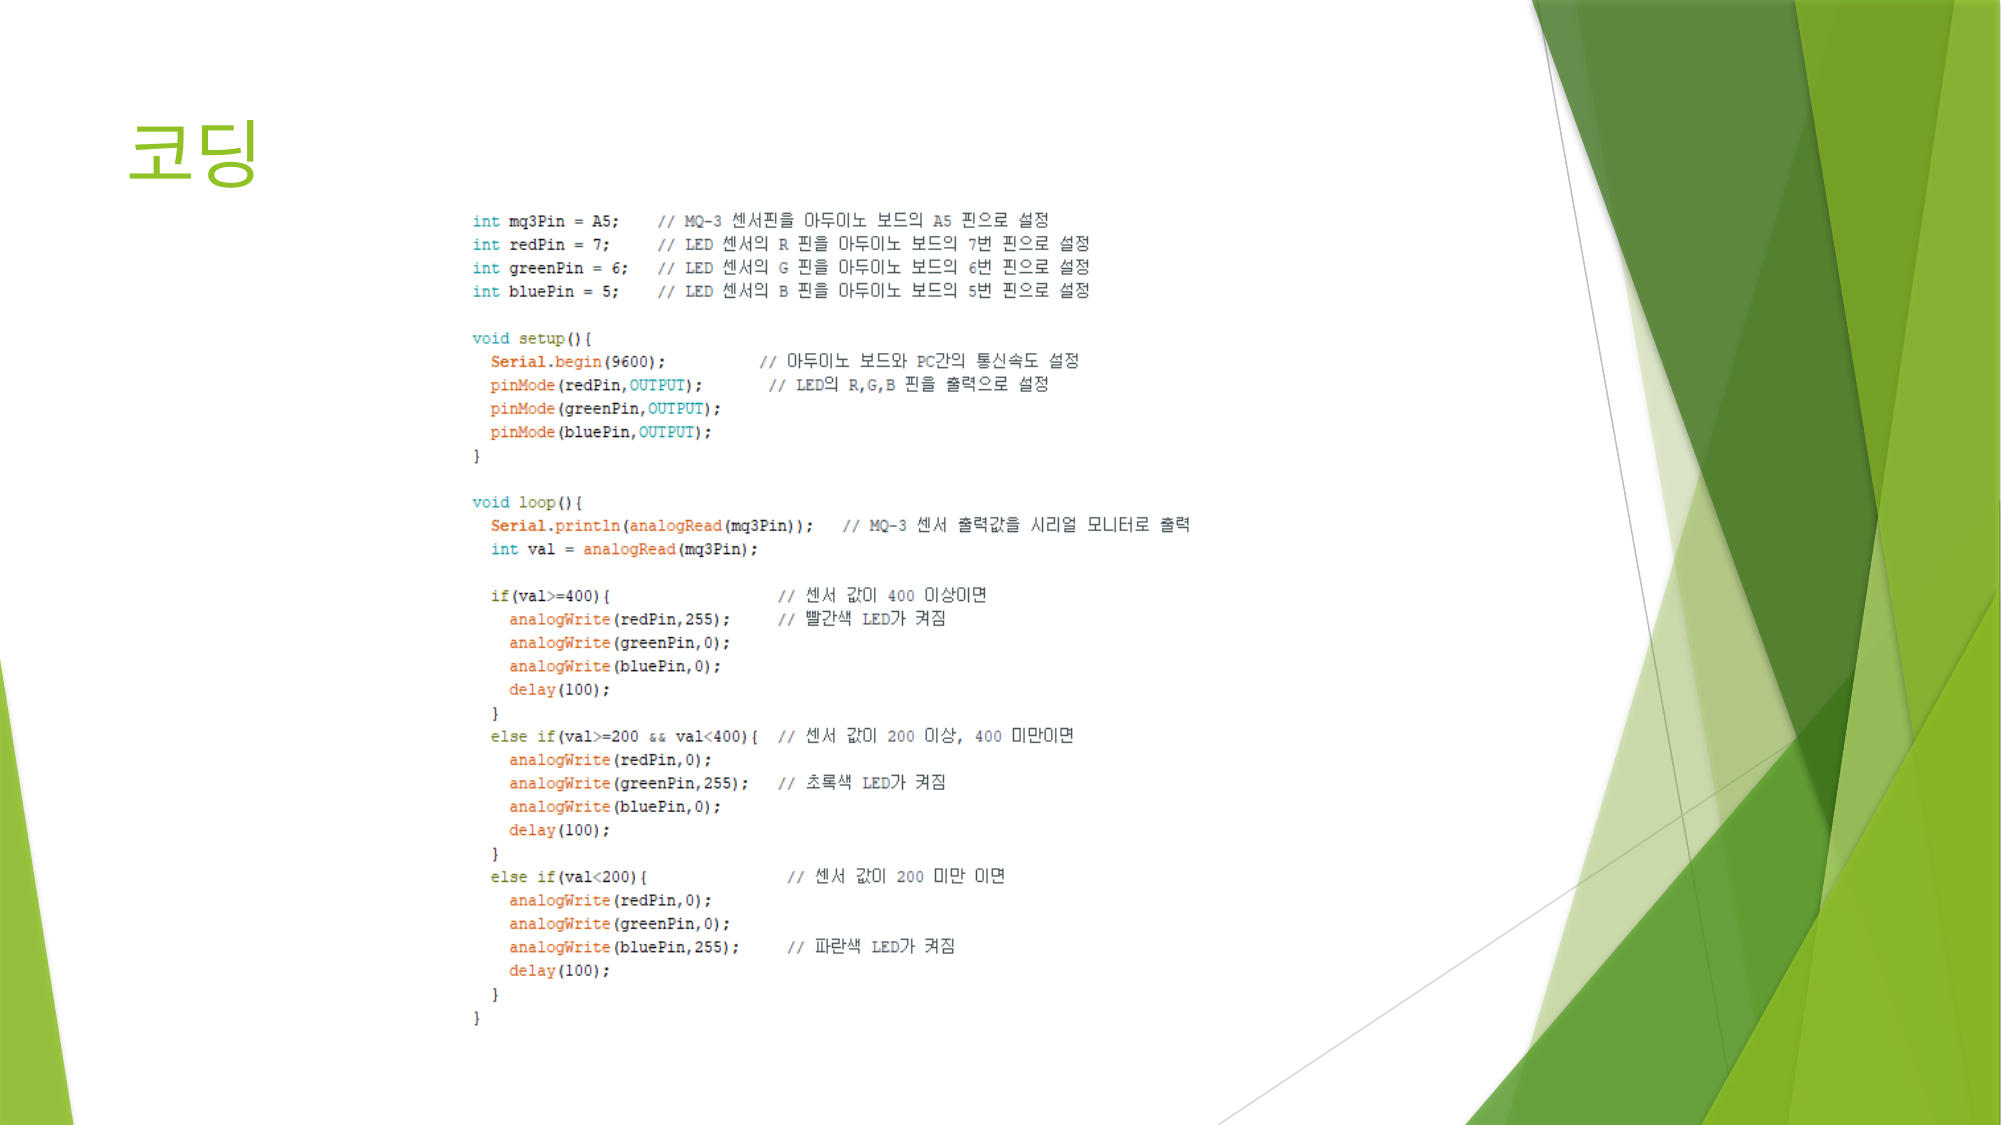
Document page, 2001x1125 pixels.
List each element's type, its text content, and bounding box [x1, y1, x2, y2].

title 코딩 [111, 99, 1522, 317]
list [466, 205, 1227, 1072]
